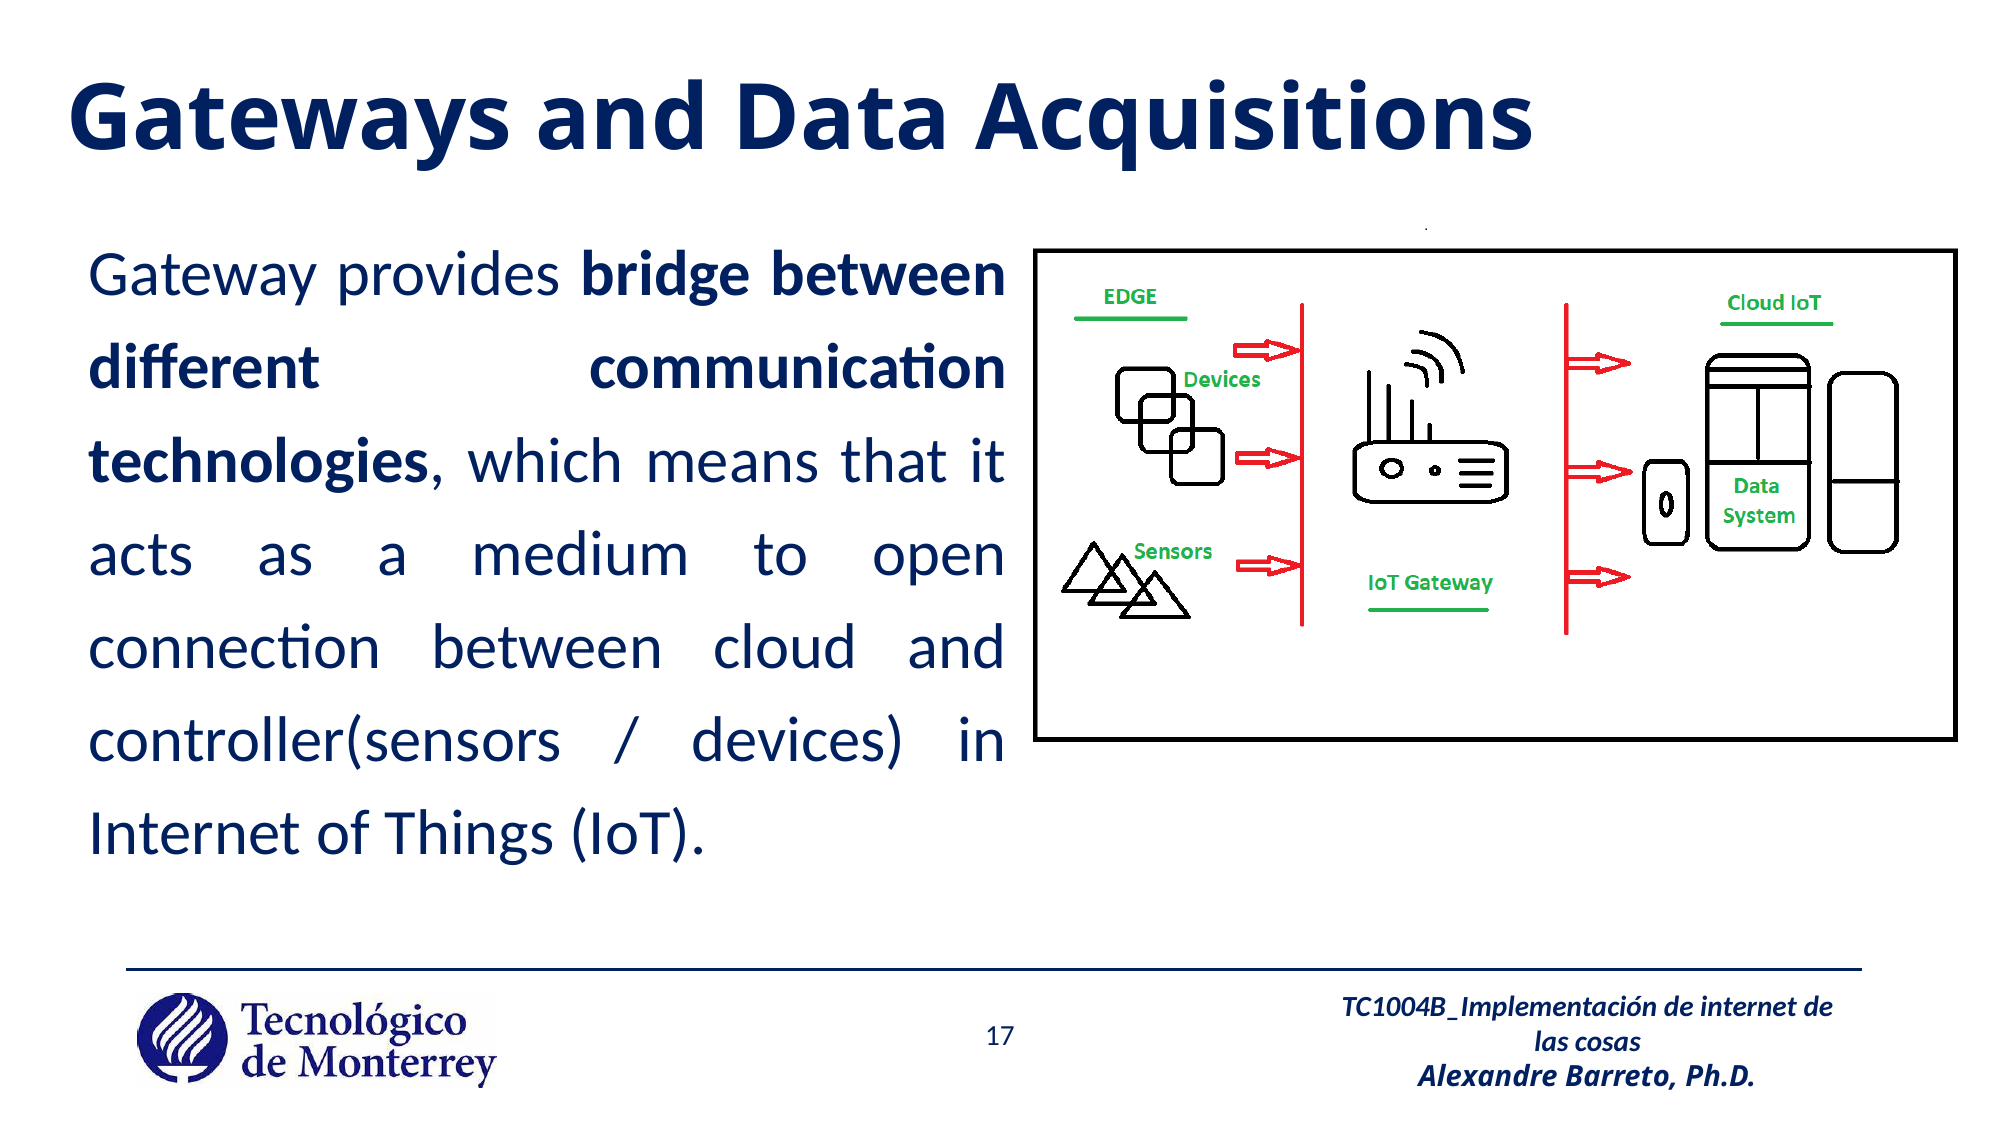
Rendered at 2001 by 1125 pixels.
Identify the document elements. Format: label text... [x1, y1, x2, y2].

picture [137, 993, 497, 1088]
picture [955, 207, 1983, 786]
list Gateway provides bridge between different communication technologies, which means that it acts as a medium to open connection between cloud and controller(sensors / devices) in Internet of Things (IoT). [73, 207, 1023, 884]
title Gateways and Data Acquisitions [51, 11, 1777, 229]
